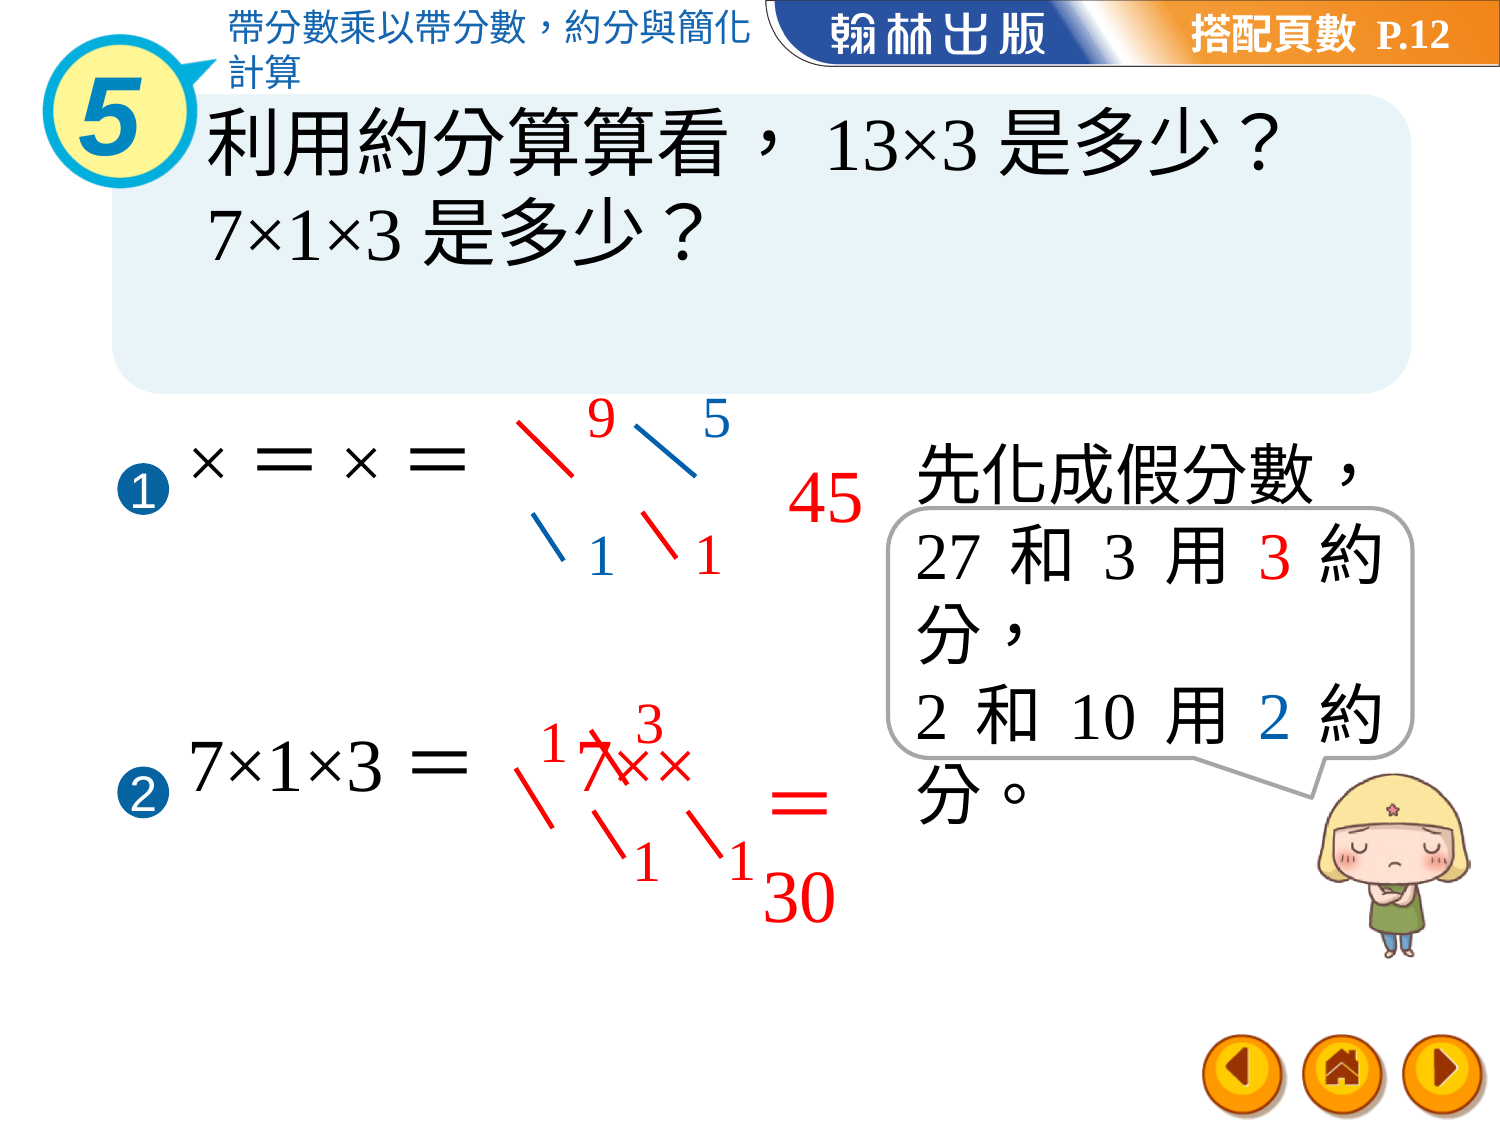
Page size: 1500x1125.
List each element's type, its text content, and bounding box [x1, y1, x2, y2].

picture [1387, 24, 1393, 36]
text_box 帶分數乘以帶分數，約分與簡化計算 [227, 4, 774, 64]
picture [1315, 769, 1472, 963]
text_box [515, 677, 773, 902]
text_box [113, 450, 173, 527]
picture [1202, 1034, 1288, 1120]
picture [1302, 1034, 1388, 1120]
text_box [113, 753, 173, 831]
picture [765, 0, 1393, 67]
text_box 先化成假分數， 27和3用3約分， 2和10用2約分。 [885, 506, 1415, 800]
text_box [517, 371, 748, 596]
picture [1402, 1034, 1488, 1120]
text_box 12 [1393, 0, 1500, 67]
text_box 45 [774, 439, 879, 545]
text_box ＝30 [776, 749, 928, 855]
picture [40, 28, 219, 191]
text_box [109, 92, 1414, 396]
